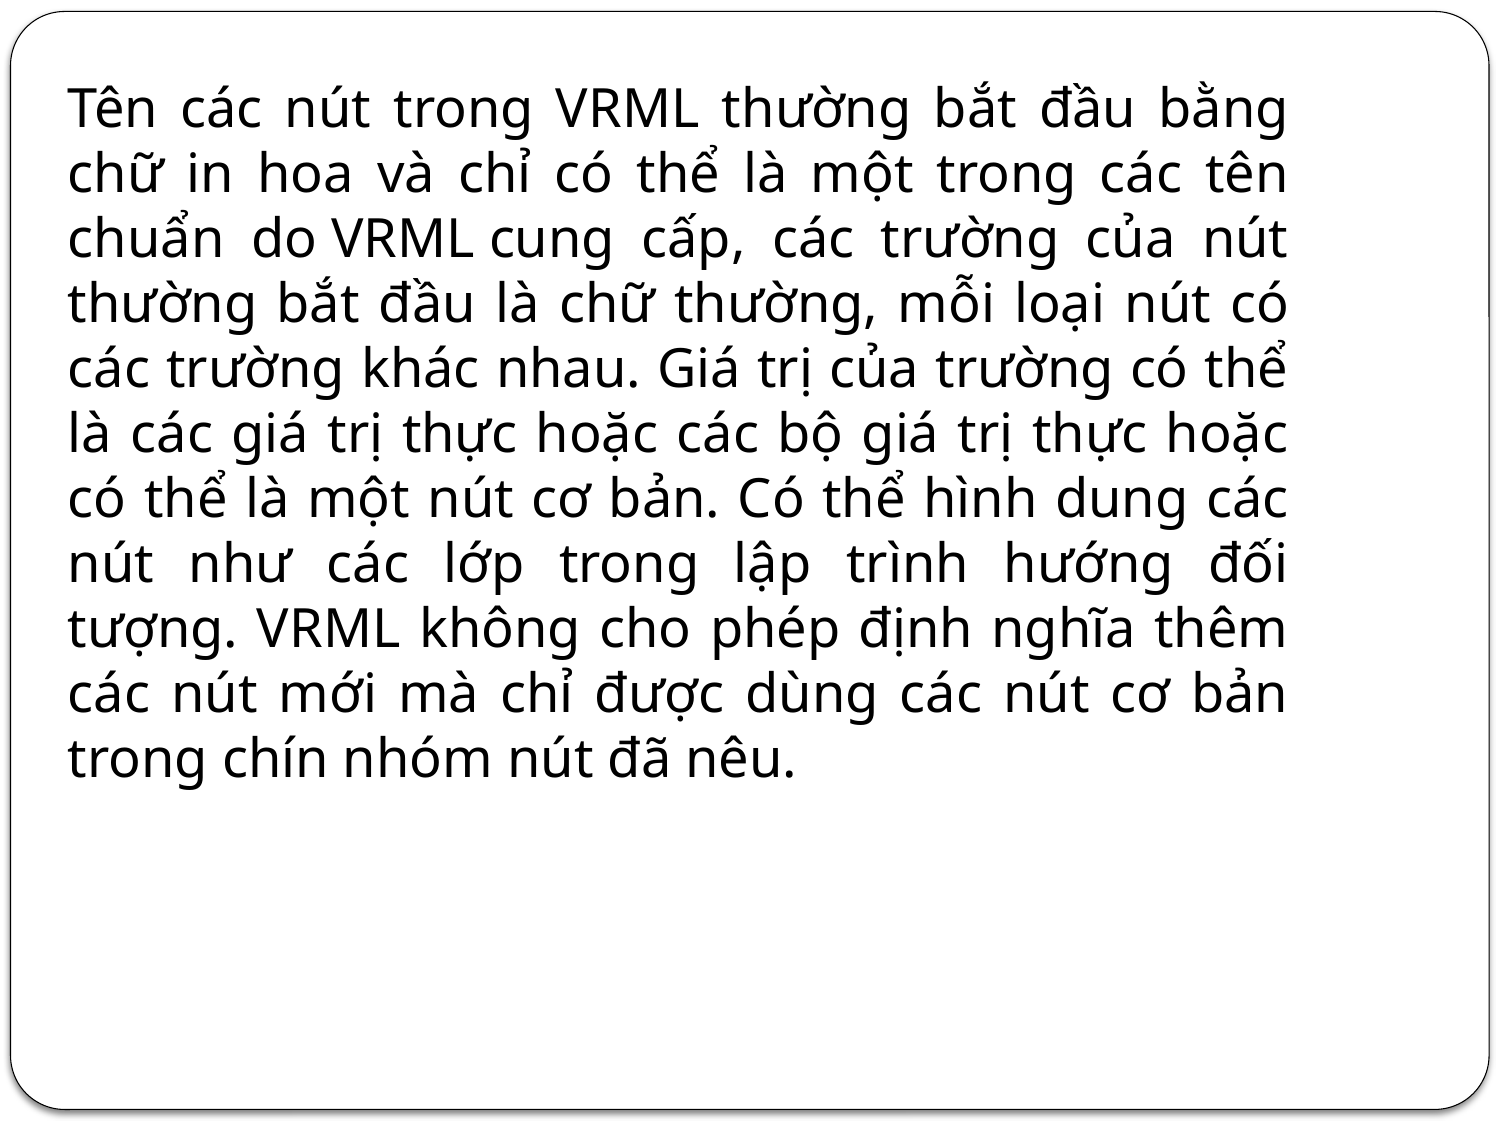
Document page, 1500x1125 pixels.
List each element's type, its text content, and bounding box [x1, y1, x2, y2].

list Tên các nút trong VRML thường bắt đầu bằng chữ in hoa và chỉ có thể là một trong các tên chuẩn do VRML cung cấp, các trường của nút thường bắt đầu là chữ thường, mỗi loại nút có các trường khác nhau. Giá trị của trường có thể là các giá trị thực hoặc các bộ giá trị thực hoặc có thể là một nút cơ bản. Có thể hình dung các nút như các lớp trong lập trình hướng đối tượng. VRML không cho phép định nghĩa thêm các nút mới mà chỉ được dùng các nút cơ bản trong chín nhóm nút đã nêu. [53, 66, 1306, 976]
